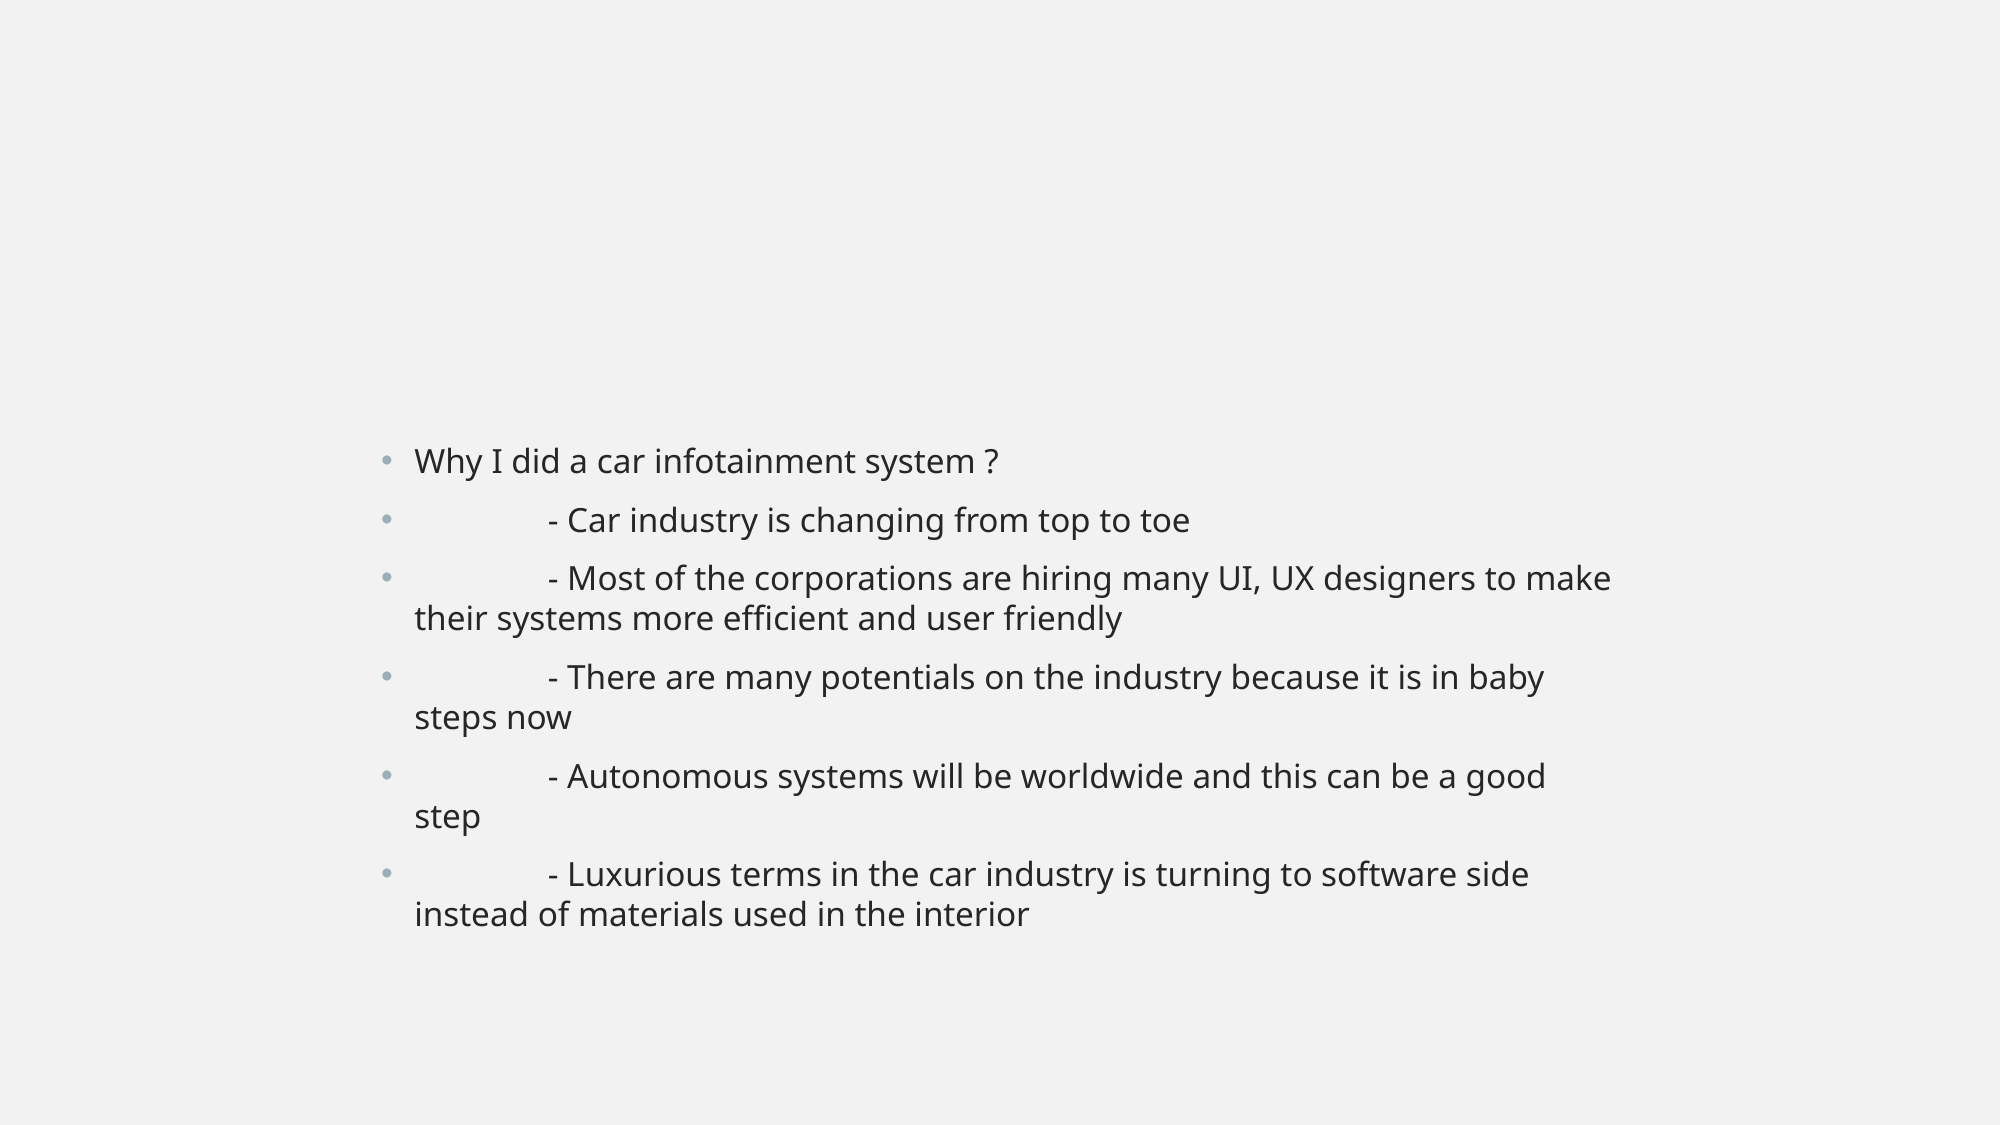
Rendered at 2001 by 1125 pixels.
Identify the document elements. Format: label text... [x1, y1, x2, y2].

list Why I did a car infotainment system ? - Car industry is changing from top to toe - Most of the corporations are hiring many UI, UX designers to make their systems more efficient and user friendly - There are many potentials on the industry because it is in baby steps now - Autonomous systems will be worldwide and this can be a good step - Luxurious terms in the car industry is turning to software side instead of materials used in the interior [366, 432, 1634, 942]
